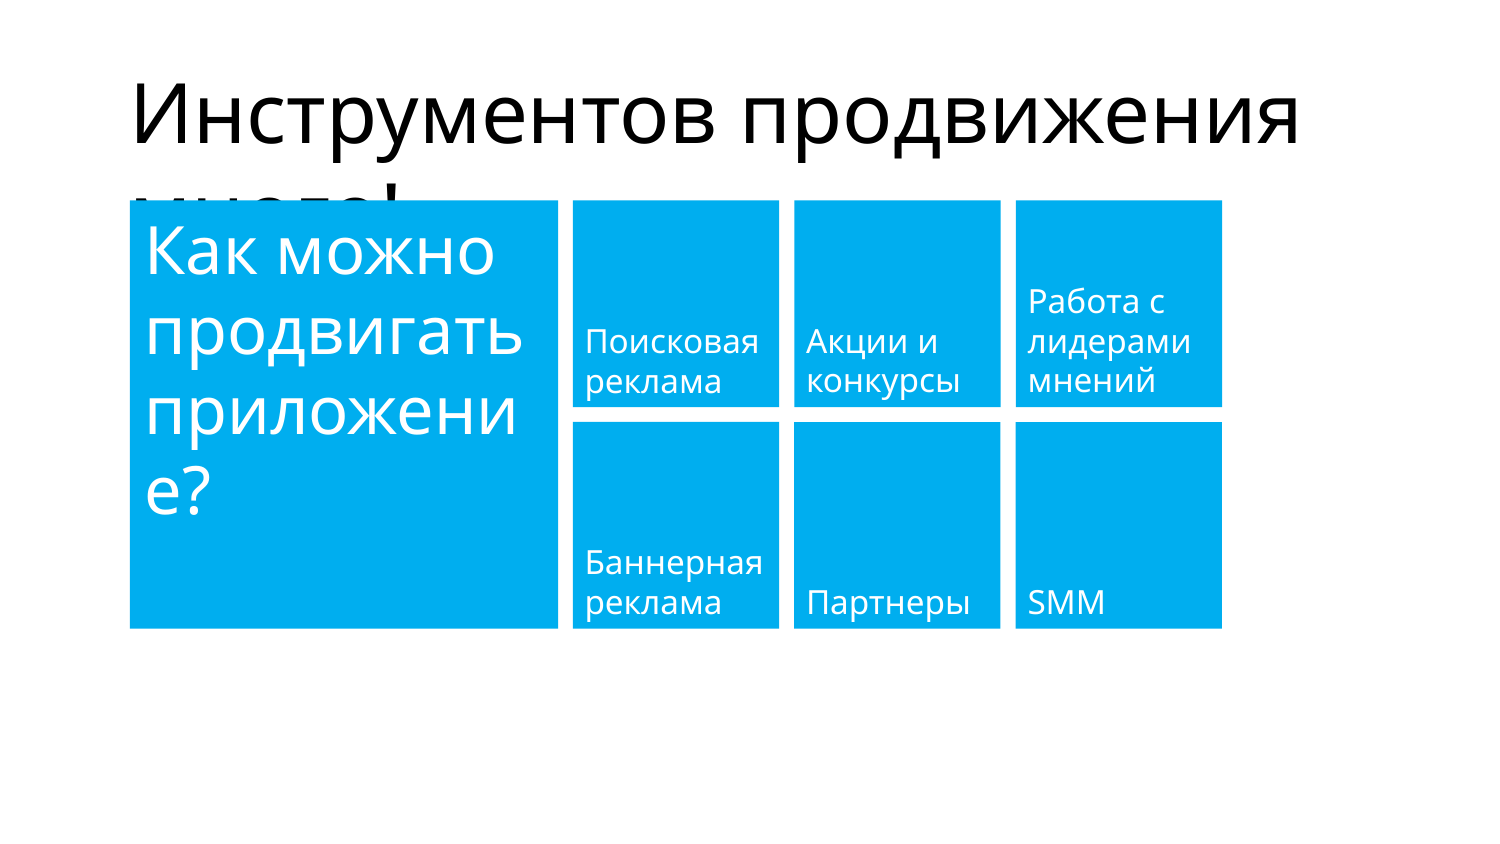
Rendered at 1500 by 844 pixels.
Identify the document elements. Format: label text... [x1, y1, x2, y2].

list Работа с лидерами мнений [1015, 200, 1223, 408]
list Акции и конкурсы [794, 200, 1001, 408]
list Партнеры [794, 422, 1001, 629]
list Баннерная реклама [572, 421, 780, 629]
list Как можно продвигать приложение? [129, 200, 559, 629]
title Инструментов продвижения много! [129, 52, 1444, 171]
list SMM [1015, 422, 1222, 629]
list Поисковая реклама [572, 200, 780, 408]
